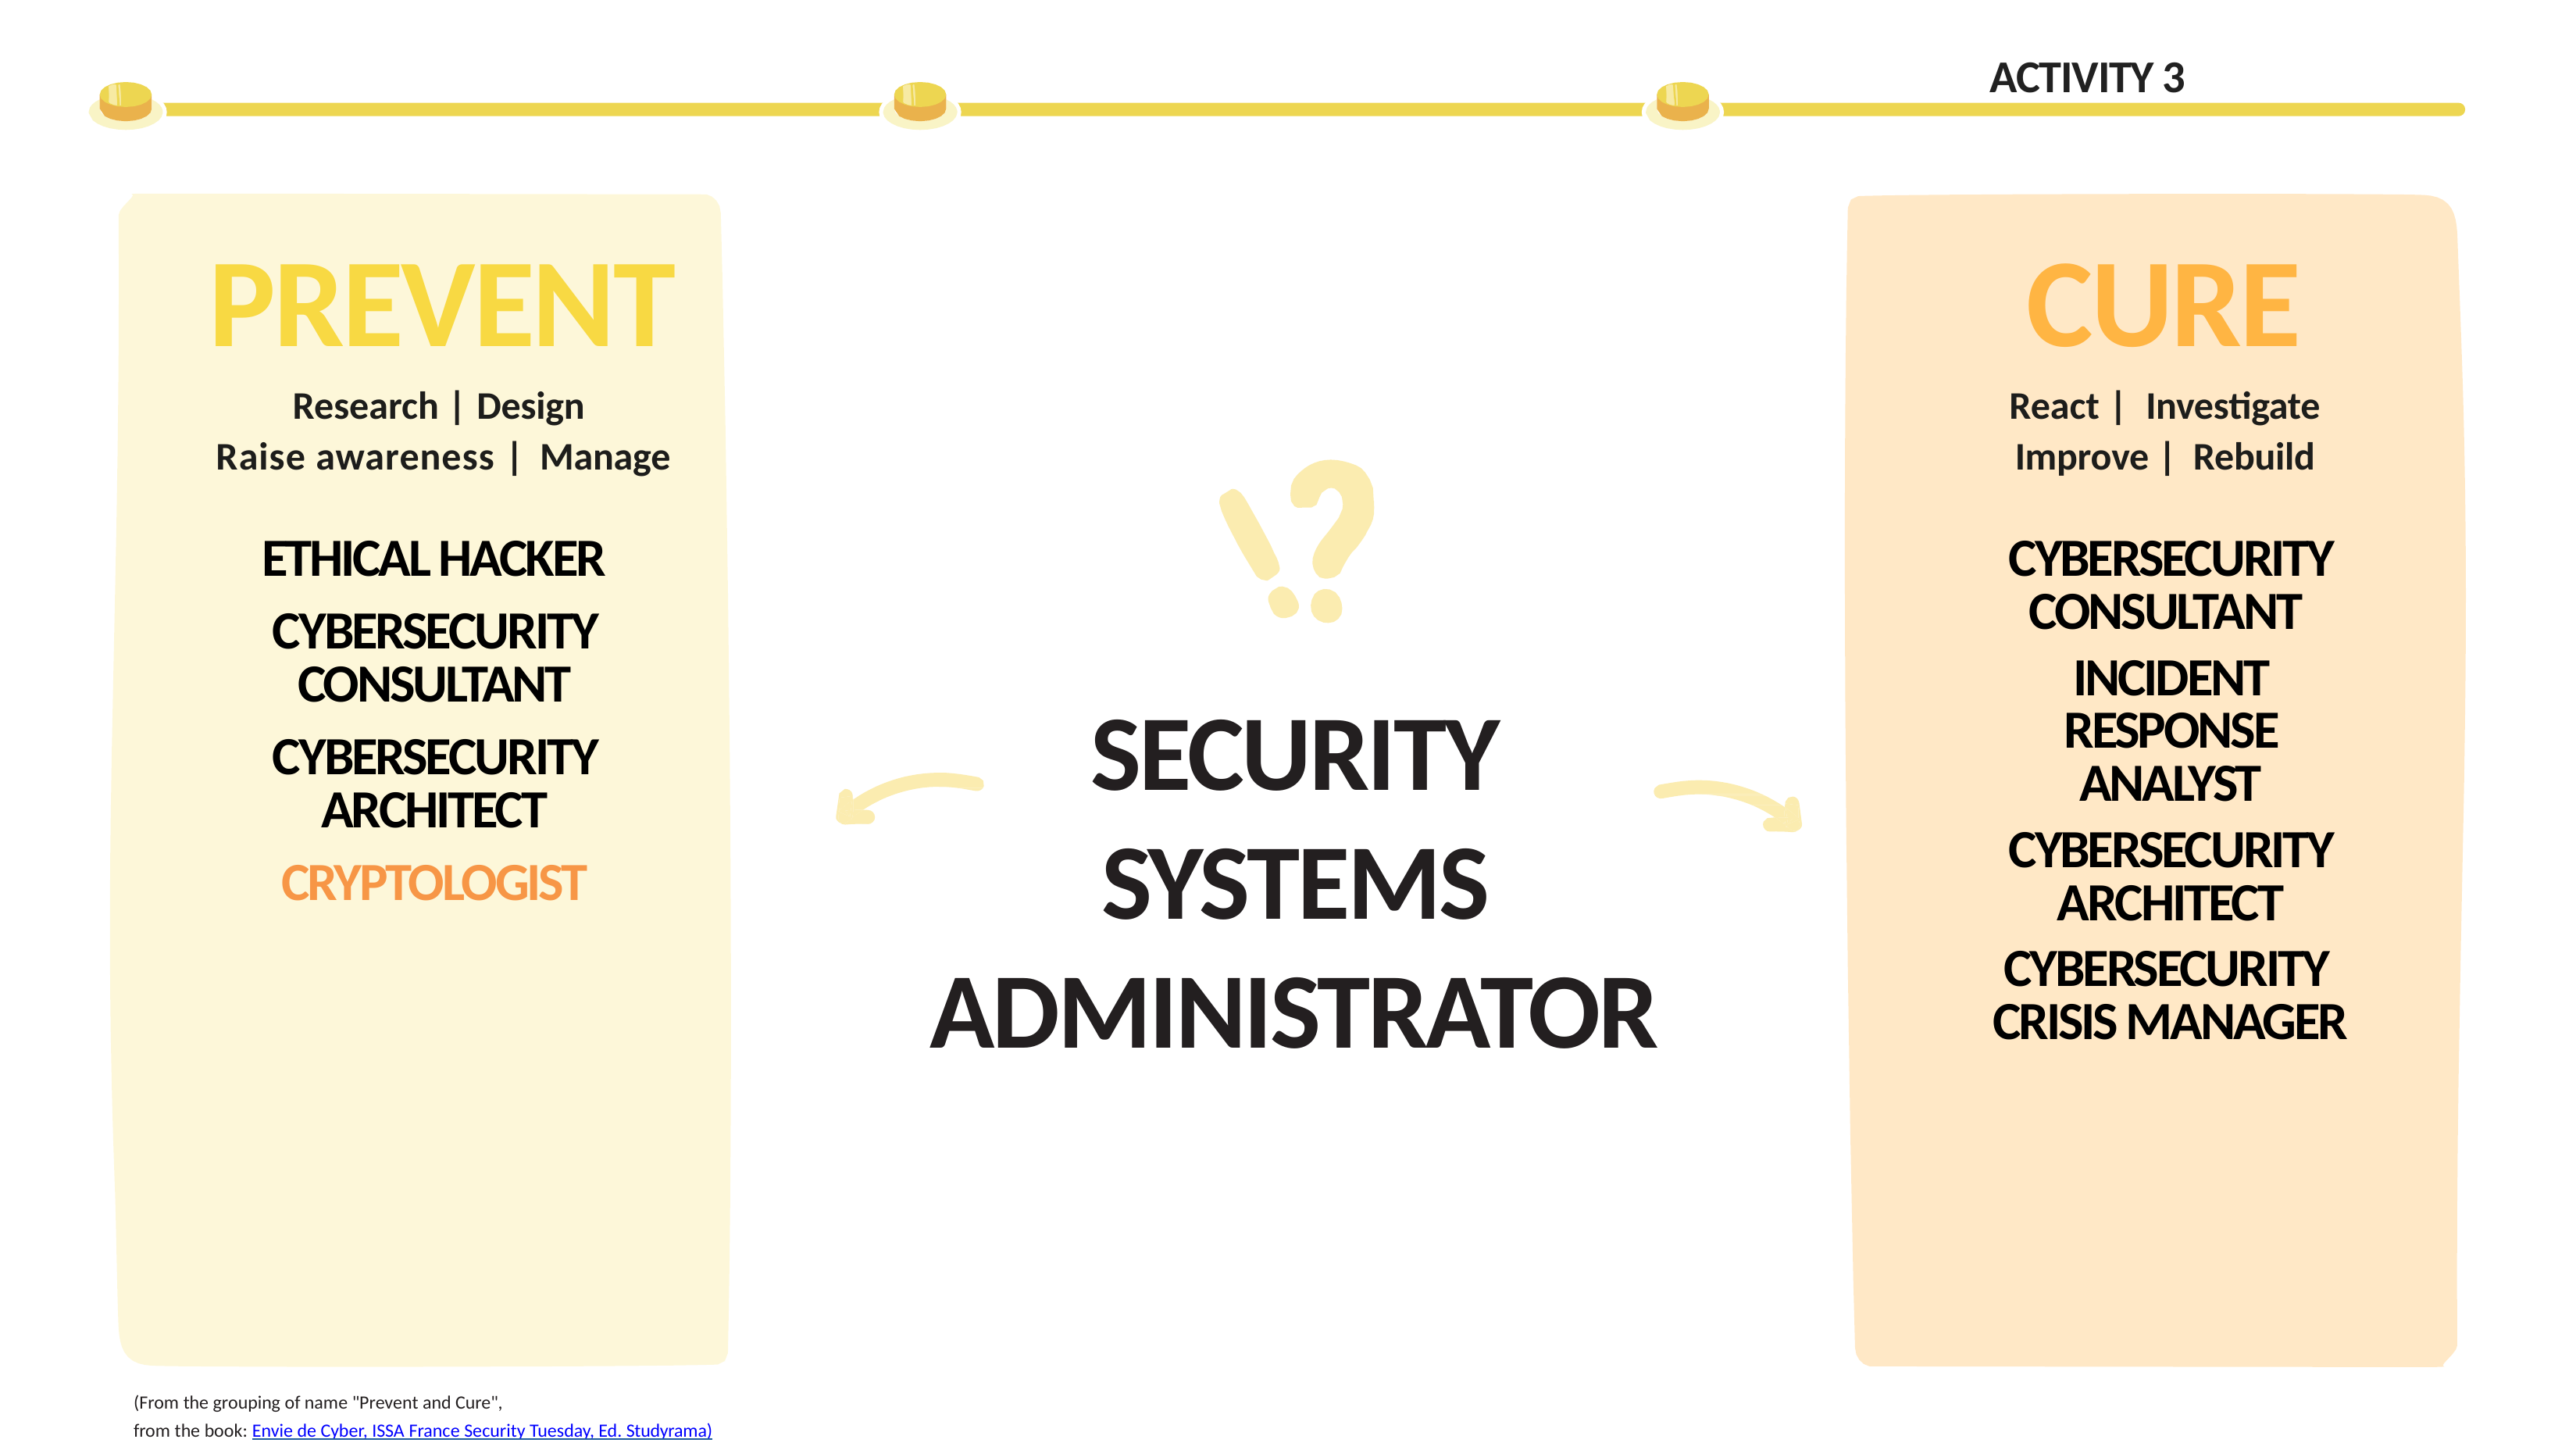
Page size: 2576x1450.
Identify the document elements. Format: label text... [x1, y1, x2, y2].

text_box [109, 193, 731, 1367]
text_box [1268, 586, 1299, 619]
text_box ETHICAL HACKER CYBERSECURITY CONSULTANT CYBERSECURITY ARCHITECT CRYPTOLOGIST [244, 512, 624, 912]
text_box SECURITY SYSTEMS ADMINISTRATOR [901, 671, 1686, 1070]
text_box [1290, 459, 1375, 579]
text_box [1654, 780, 1803, 833]
text_box ACTIVITY 3 [1988, 45, 2186, 76]
text_box [1311, 588, 1343, 623]
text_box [84, 77, 2466, 134]
text_box [1844, 194, 2467, 1367]
text_box (From the grouping of name "Prevent and Cure", from the book: Envie de Cyber, ISSA France Security Tuesday, Ed. Studyrama) [132, 1384, 741, 1441]
text_box [836, 773, 984, 825]
text_box PREVENT Research | Design Raise awareness | Manage [174, 194, 710, 477]
text_box CURE React | Investigate Improve | Rebuild [1957, 194, 2372, 477]
text_box [1219, 488, 1280, 581]
text_box CYBERSECURITY CONSULTANT INCIDENT RESPONSE ANALYST CYBERSECURITY ARCHITECT CYBERSECURITY CRISIS MANAGER [1949, 521, 2392, 1169]
